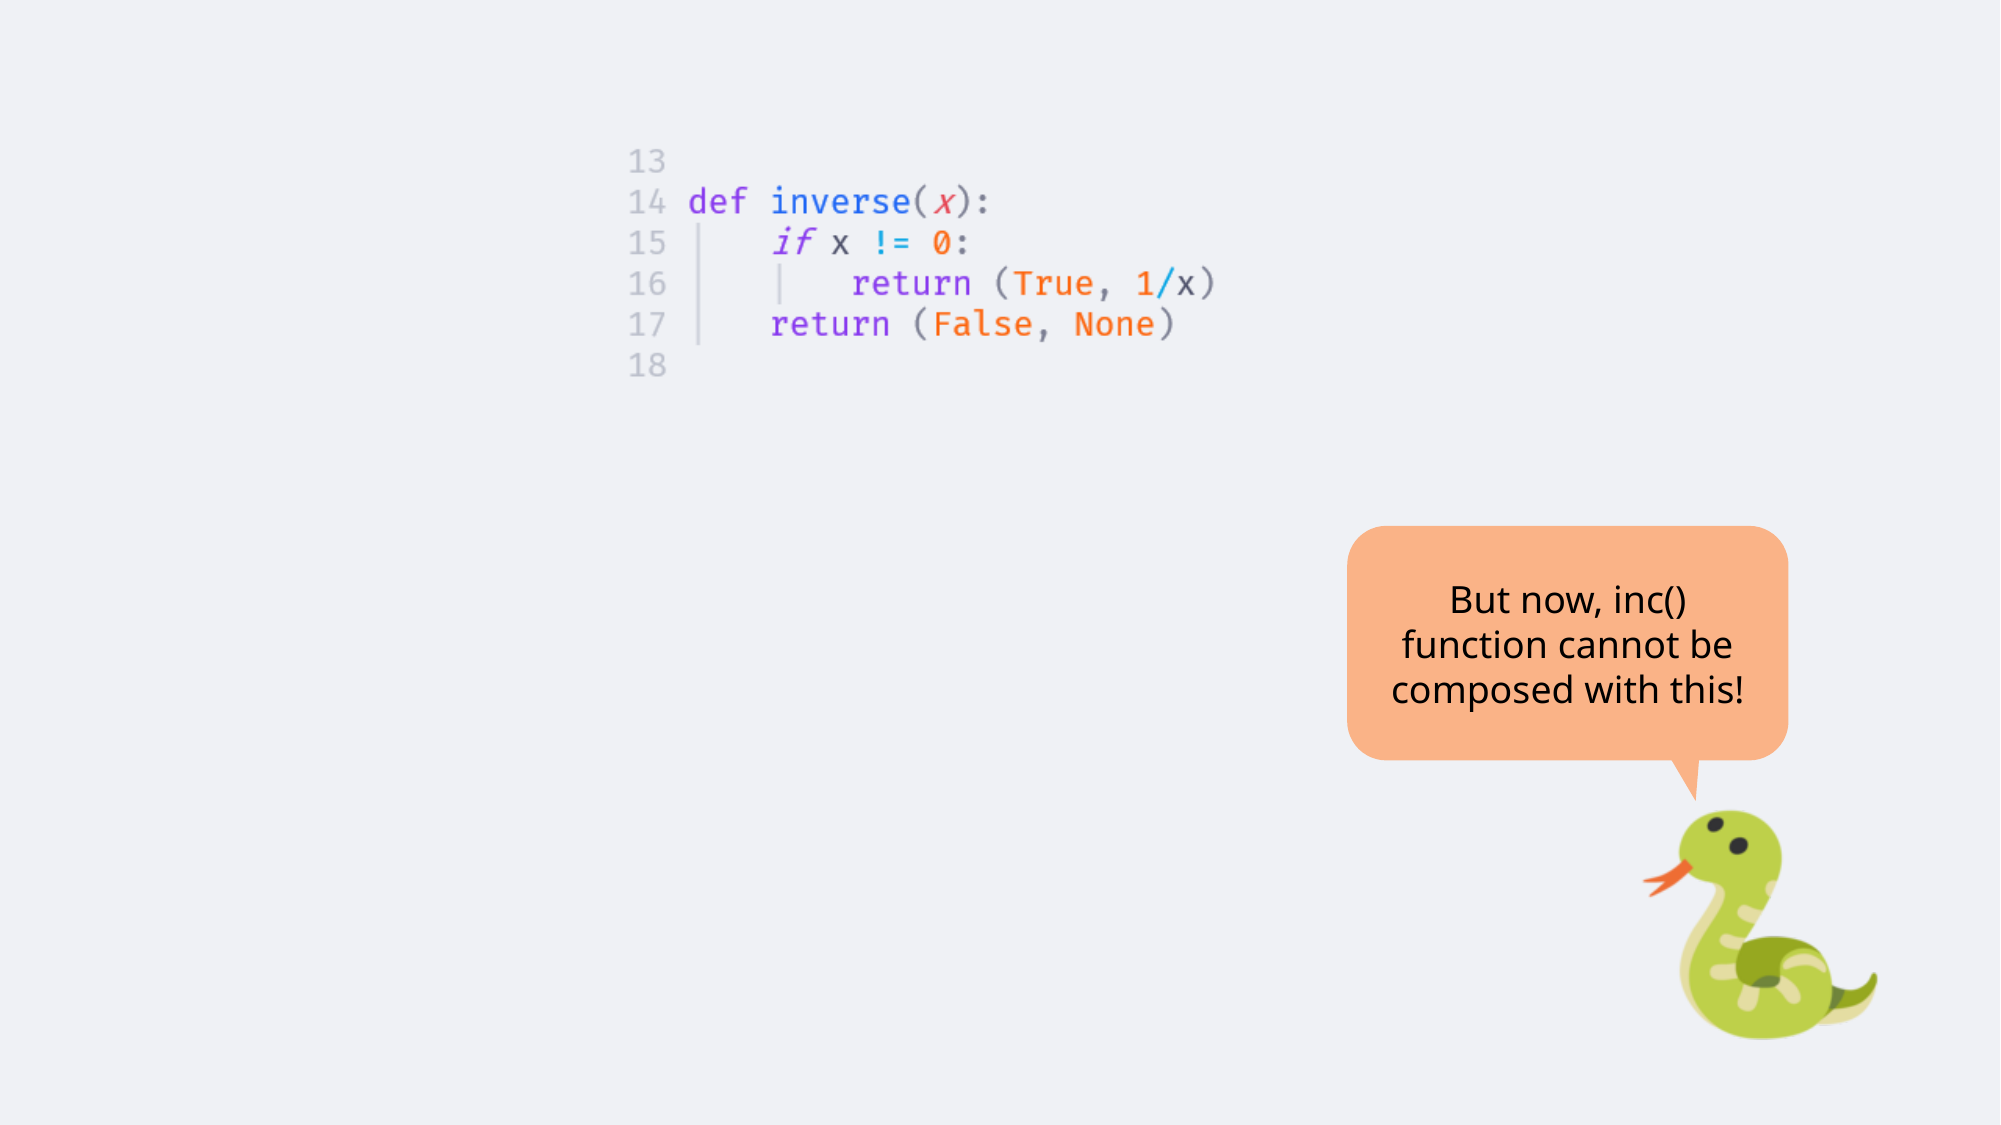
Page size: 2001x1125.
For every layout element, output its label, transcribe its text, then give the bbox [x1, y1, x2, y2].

picture [1636, 800, 1887, 1051]
text_box [1644, 715, 1704, 800]
text_box But now, inc() function cannot be composed with this! [1346, 524, 1790, 762]
picture [613, 140, 1288, 383]
